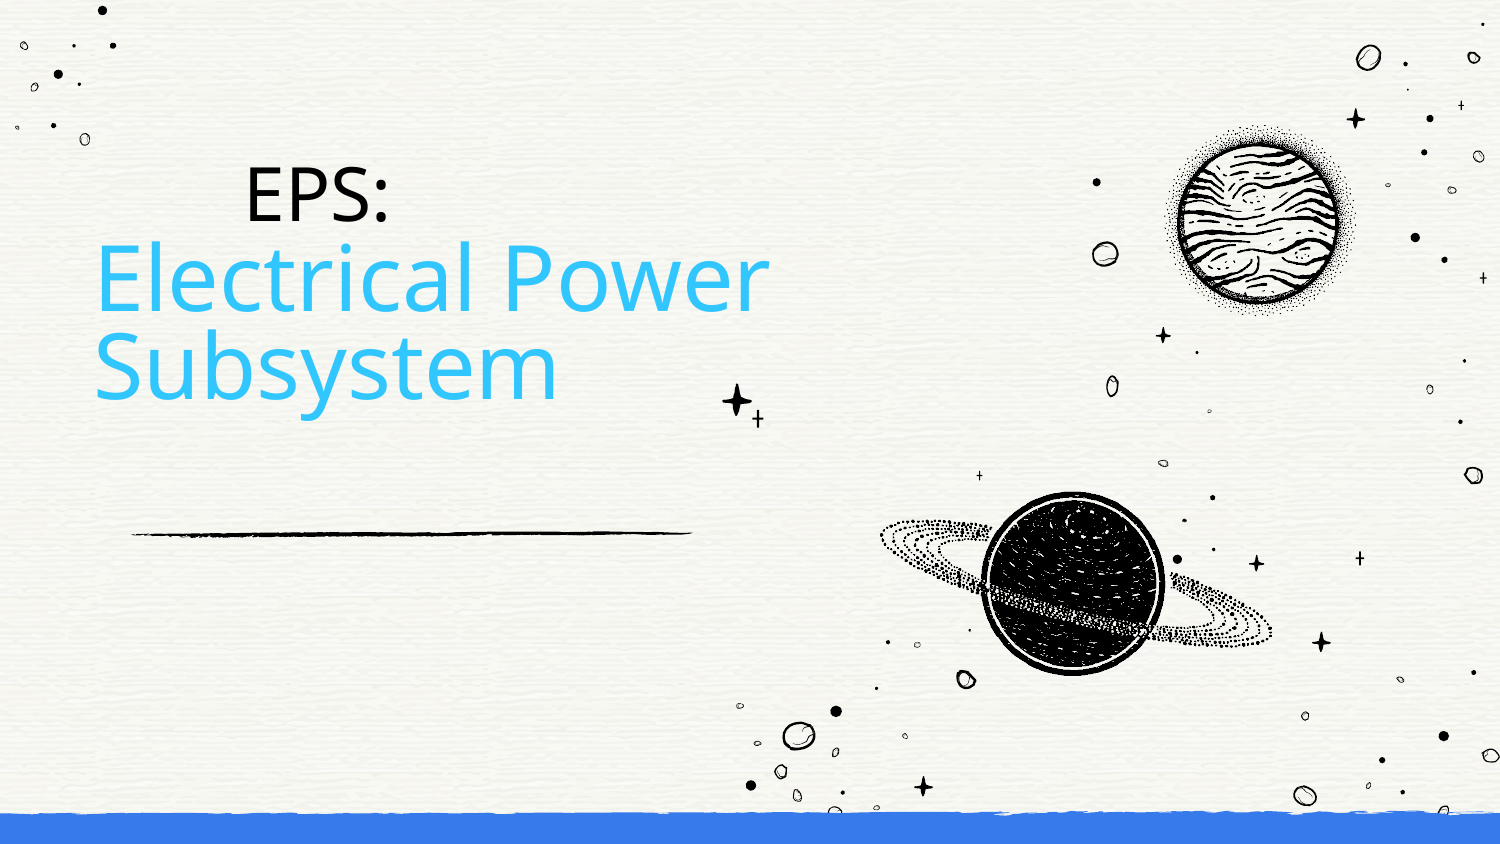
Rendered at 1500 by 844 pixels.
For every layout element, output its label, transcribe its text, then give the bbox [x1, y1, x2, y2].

text_box [130, 531, 693, 538]
picture [1485, 750, 1498, 761]
picture [830, 808, 841, 813]
picture [0, 0, 1500, 815]
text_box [721, 383, 764, 429]
title EPS: Electrical Power Subsystem [78, 229, 917, 615]
